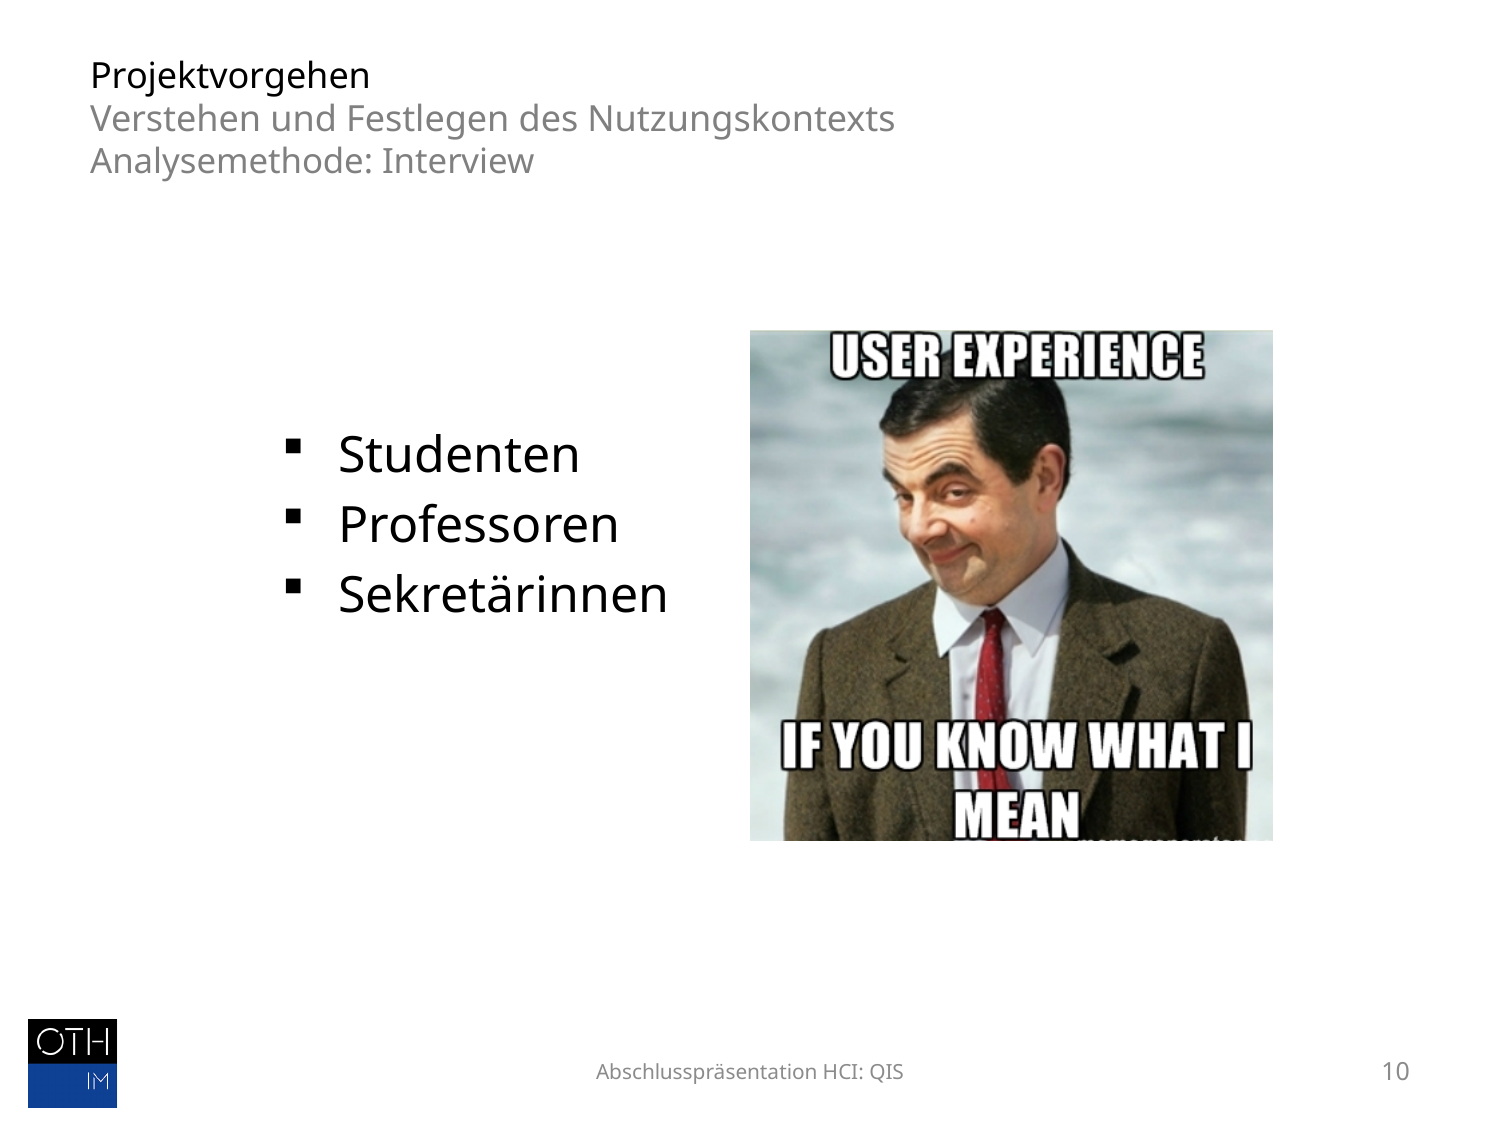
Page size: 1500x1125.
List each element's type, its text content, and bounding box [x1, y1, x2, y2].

slide_number 10 [1074, 1042, 1425, 1103]
title Projektvorgehen Verstehen und Festlegen des Nutzungskontexts Analysemethode: Interview [75, 45, 1425, 233]
footer Abschlusspräsentation HCI: QIS [512, 1042, 988, 1103]
list Studenten Professoren Sekretärinnen [266, 415, 744, 679]
picture [749, 330, 1274, 841]
picture [28, 1019, 119, 1108]
